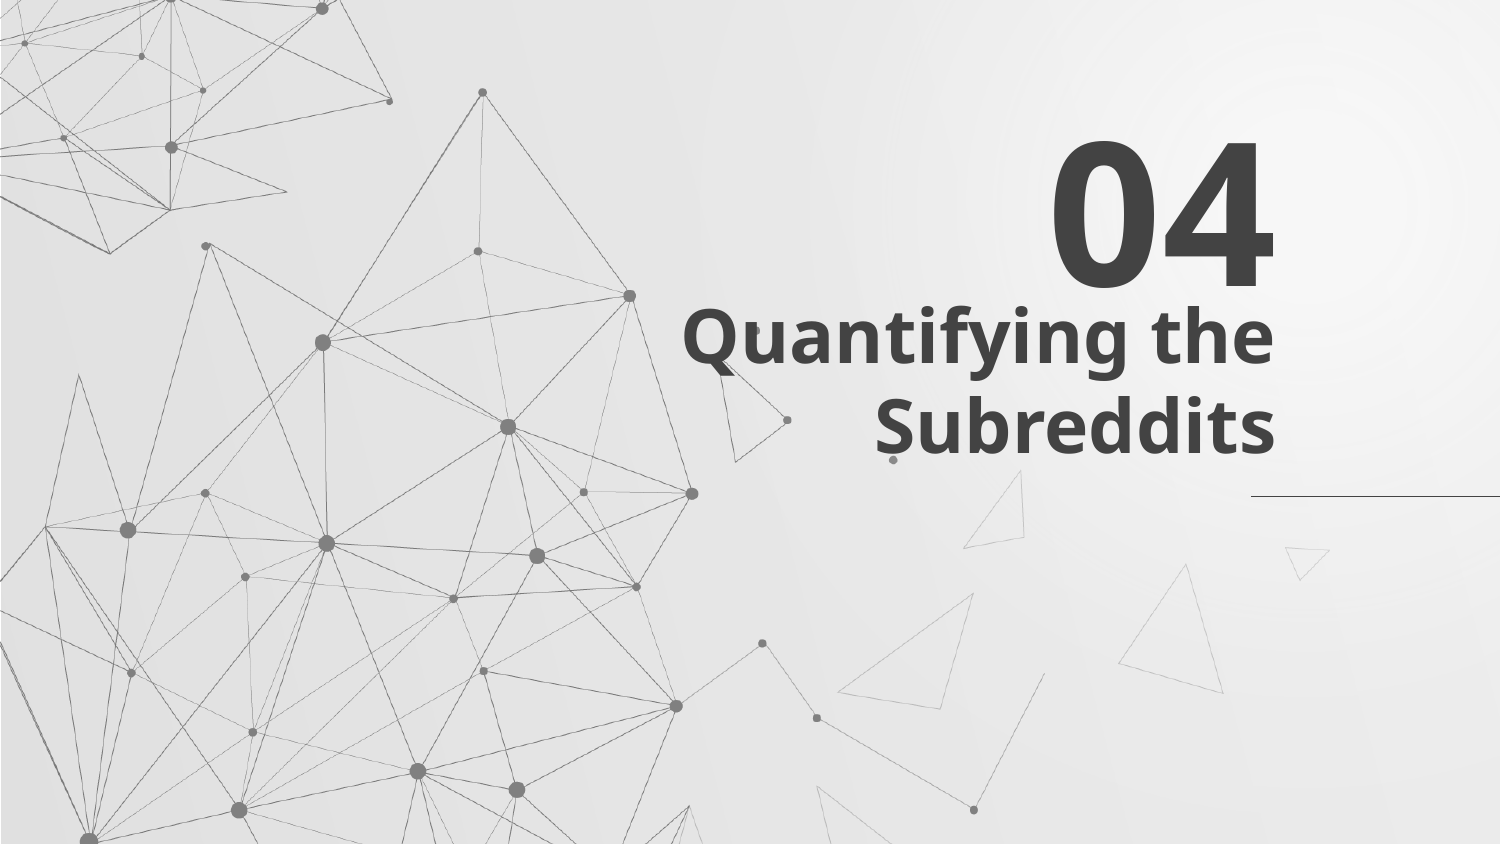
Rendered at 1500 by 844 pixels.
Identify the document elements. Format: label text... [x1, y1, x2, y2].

picture [0, 0, 1500, 844]
title Quantifying the Subreddits [414, 220, 1292, 536]
title 04 [802, 144, 1292, 269]
